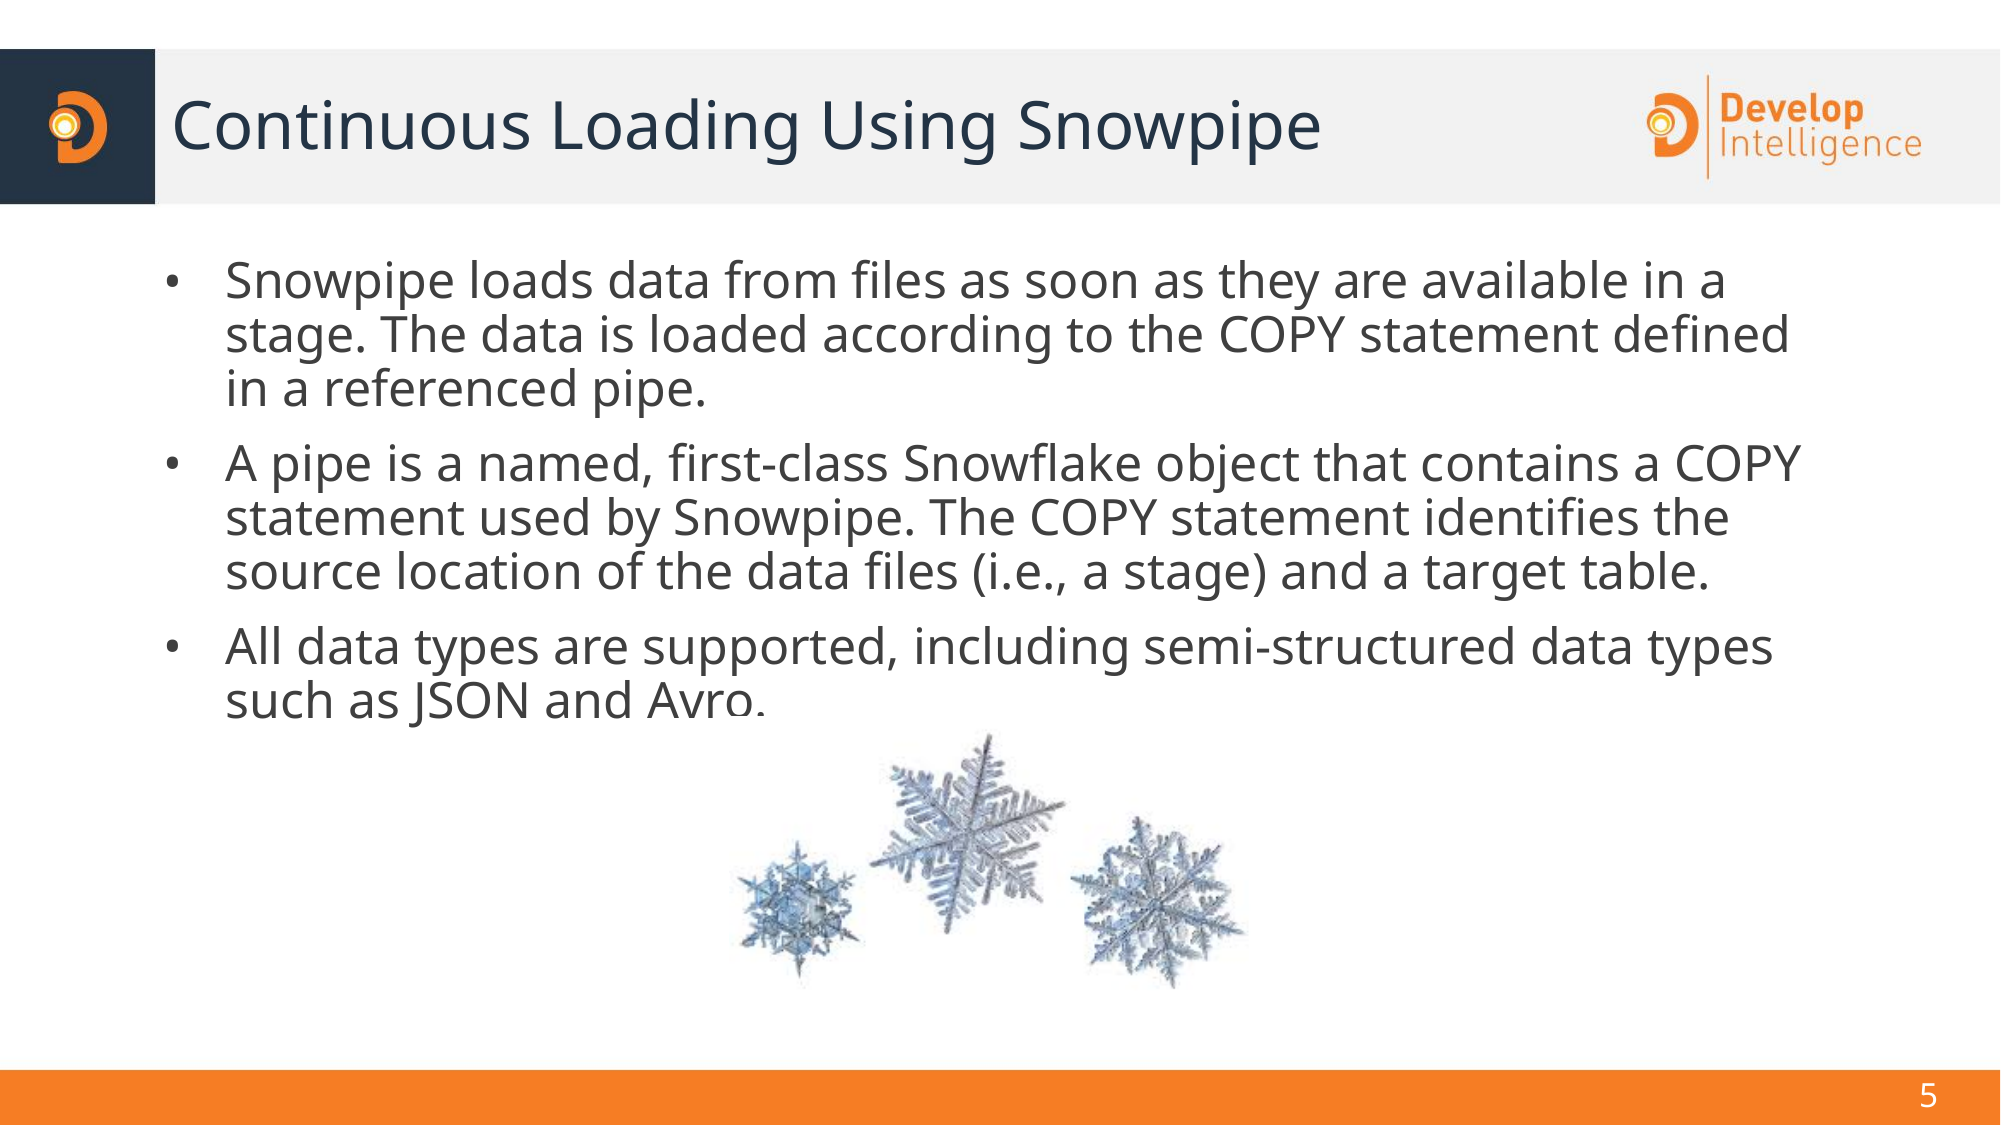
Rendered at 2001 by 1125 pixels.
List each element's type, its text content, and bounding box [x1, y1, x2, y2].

picture [0, 0, 2001, 1125]
title Continuous Loading Using Snowpipe [156, 53, 1999, 203]
list Snowpipe loads data from files as soon as they are available in a stage. The data is loaded according to the COPY statement defined in a referenced pipe. A pipe is a named, first-class Snowflake object that contains a COPY statement used by Snowpipe. The COPY statement identifies the source location of the data files (i.e., a stage) and a target table. All data types are supported, including semi-structured data types such as JSON and Avro. [135, 248, 1861, 1016]
slide_number 5 [1860, 1072, 1998, 1122]
